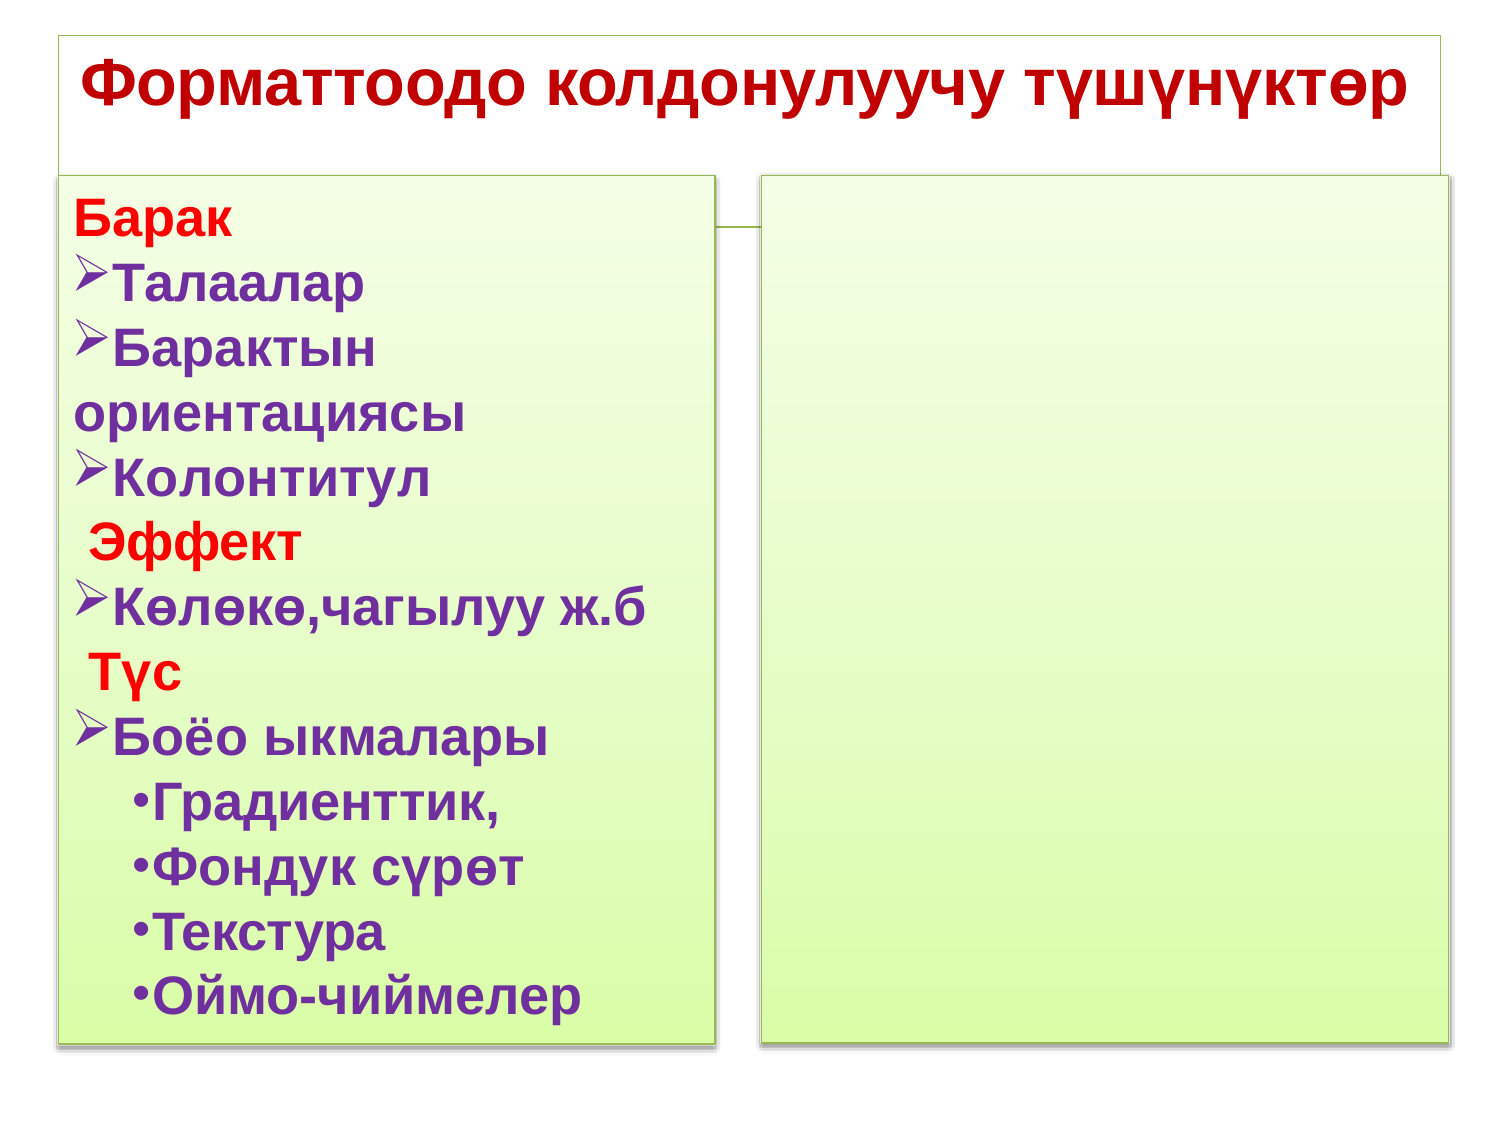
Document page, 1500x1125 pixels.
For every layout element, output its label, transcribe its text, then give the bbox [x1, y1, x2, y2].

list Шрифт Кегль(өлчөм), пункт Гарнитура Начертание Сызык, контур Калыңдыгы Тиби Штрихи Абзац Тизме Түздөө Интервал [723, 258, 728, 968]
text_box [58, 175, 715, 1045]
text_box Барак Талаалар Барактын ориентациясы Колонтитул Эффект Көлөкө,чагылуу ж.б Түс Боёо ыкмалары Градиенттик, Фондук сүрөт Текстура Оймо-чиймелер [71, 179, 655, 1026]
title Форматтоодо колдонулуучу түшүнүктөр [58, 35, 1441, 227]
text_box [753, 171, 1457, 1054]
text_box [707, 171, 723, 1056]
text_box [761, 175, 1449, 1043]
text_box [33, 163, 707, 1070]
text_box [737, 163, 1421, 1006]
